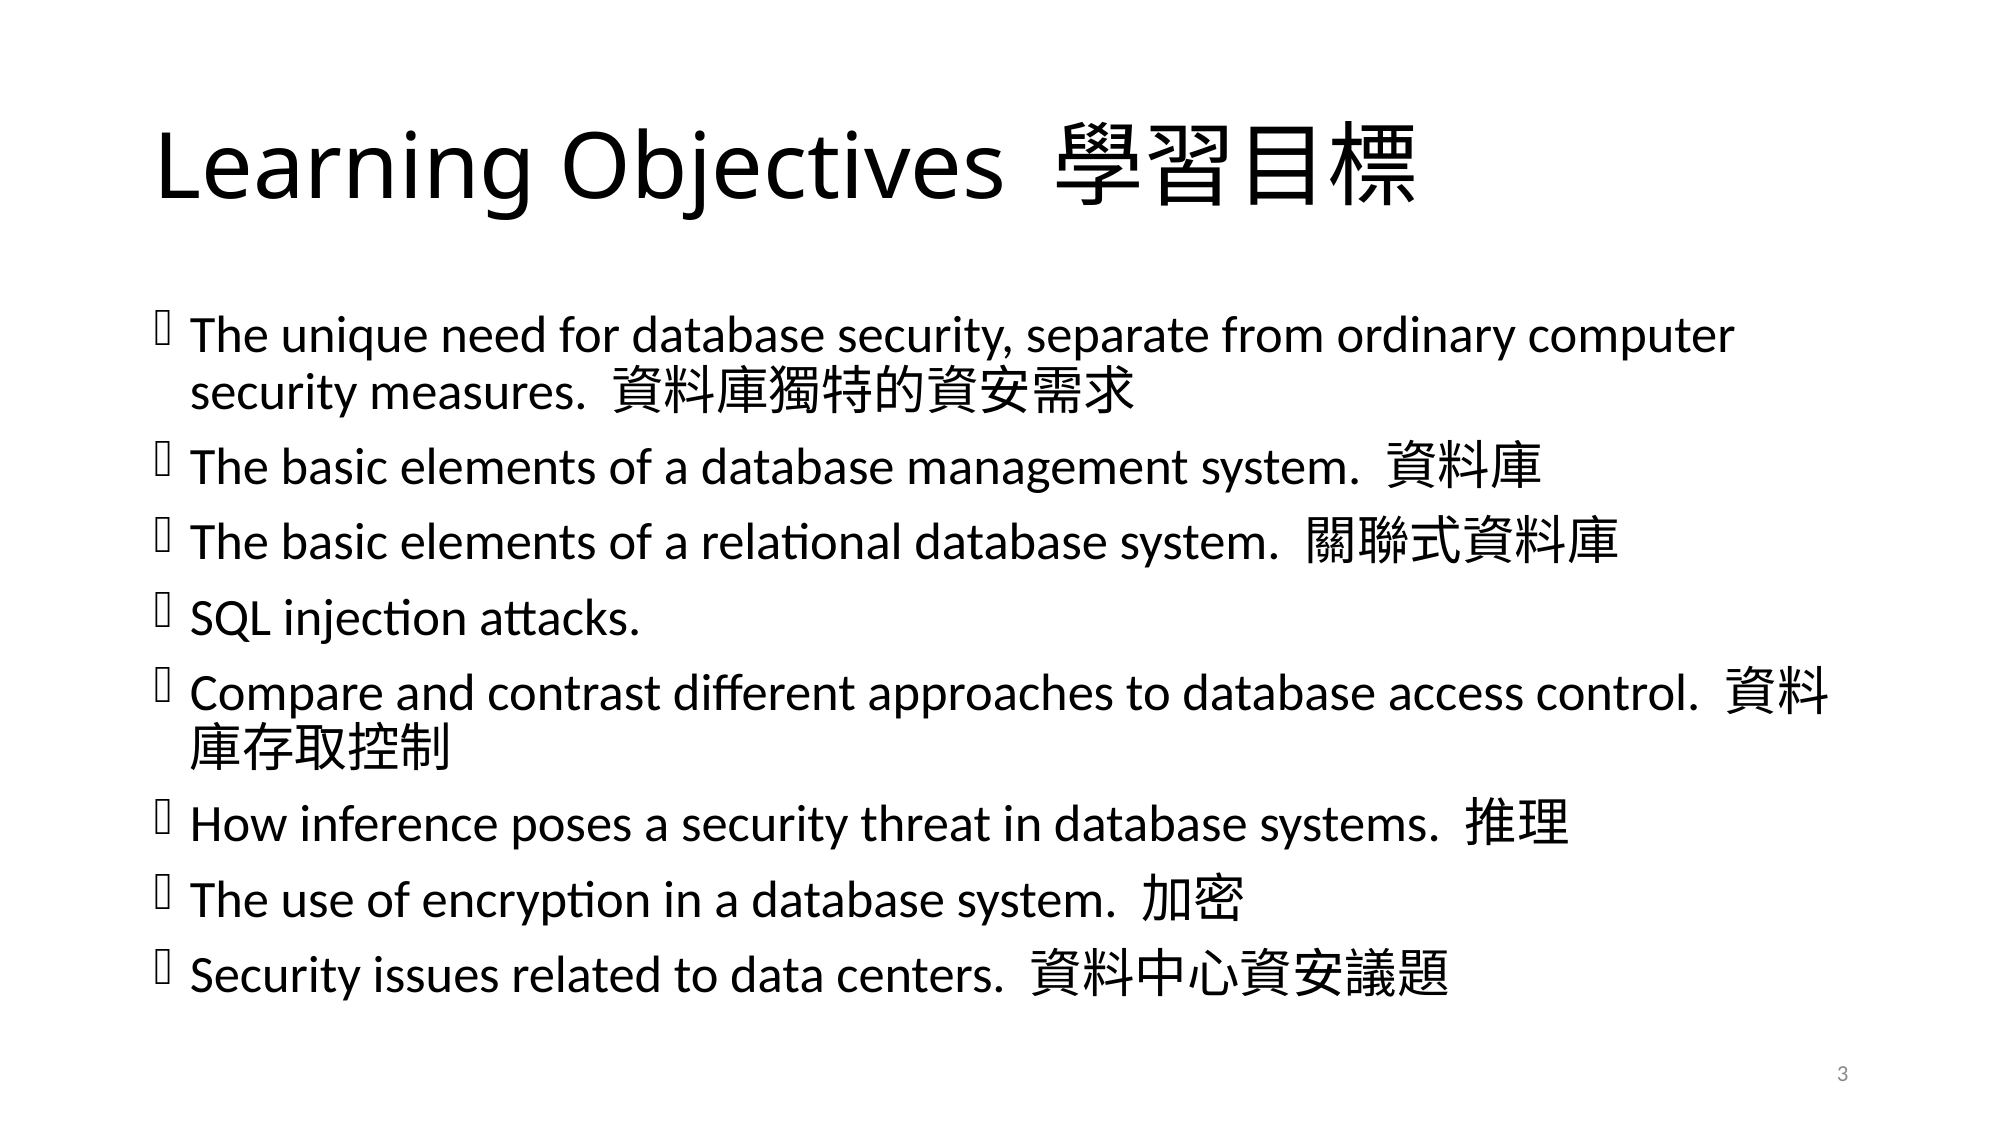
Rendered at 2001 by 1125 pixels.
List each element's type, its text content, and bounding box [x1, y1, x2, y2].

slide_number 3 [1413, 1042, 1864, 1103]
title Learning Objectives 學習目標 [138, 60, 1864, 278]
list The unique need for database security, separate from ordinary computer security measures. 資料庫獨特的資安需求 The basic elements of a database management system. 資料庫 The basic elements of a relational database system. 關聯式資料庫 SQL injection attacks. Compare and contrast different approaches to database access control. 資料庫存取控制 How inference poses a security threat in database systems. 推理 The use of encryption in a database system. 加密 Security issues related to data centers. 資料中心資安議題 [138, 299, 1864, 1014]
